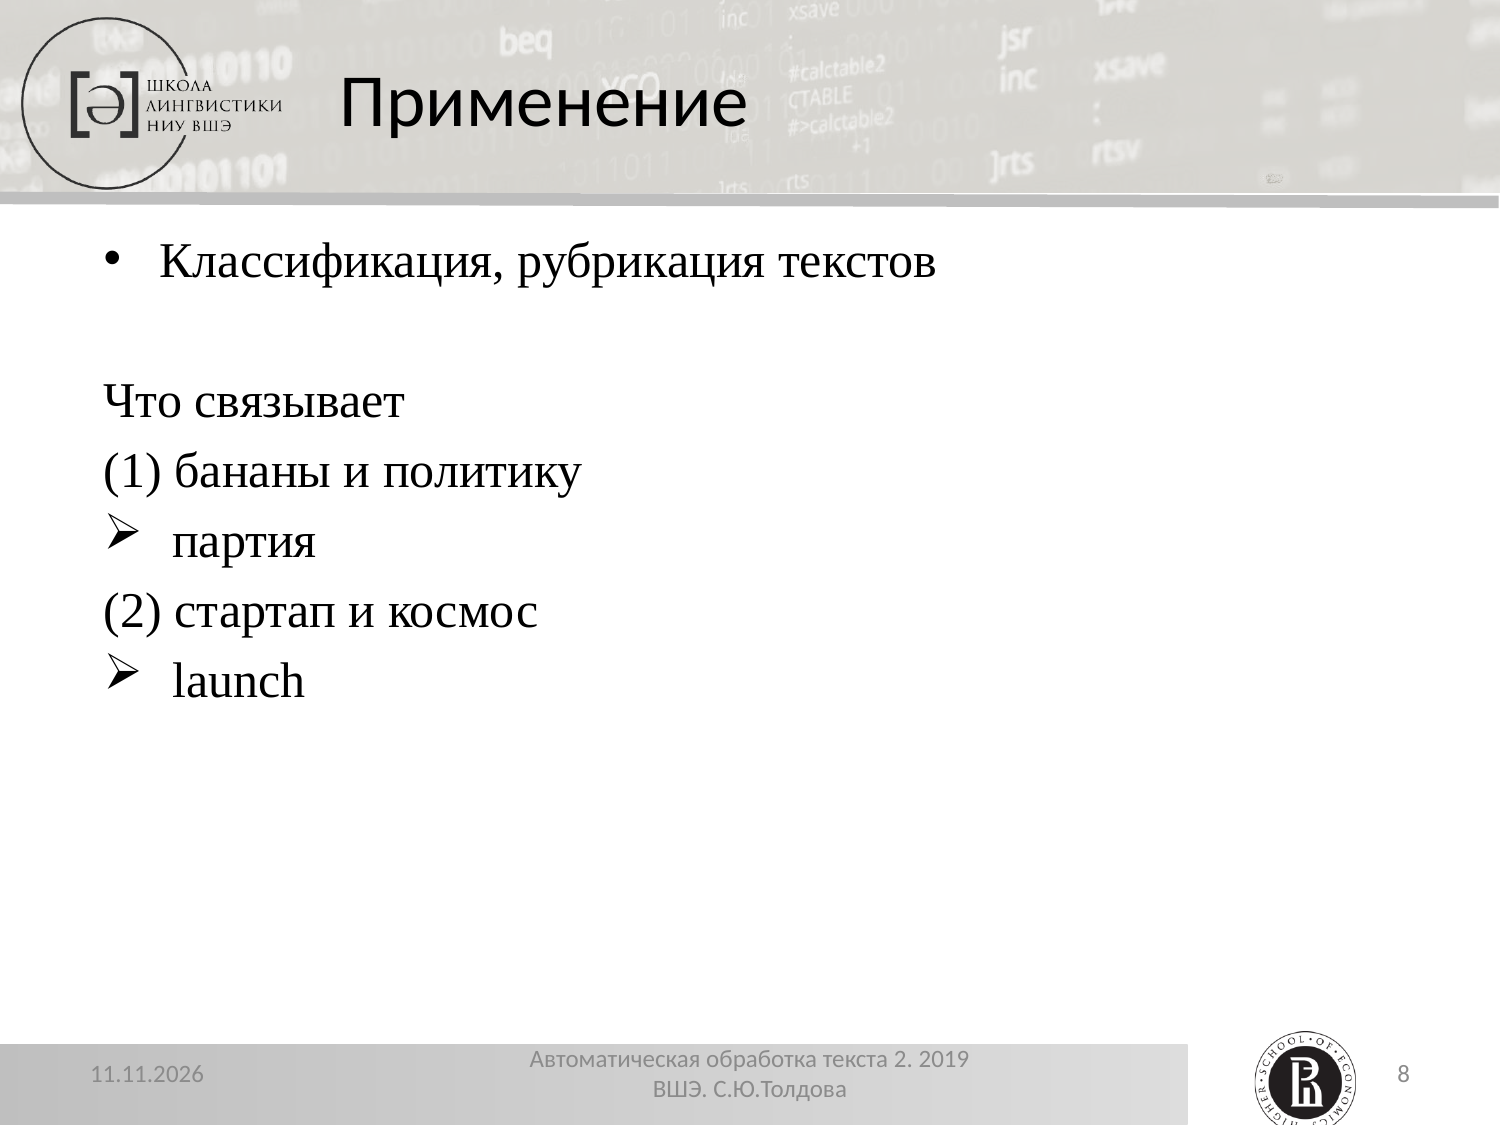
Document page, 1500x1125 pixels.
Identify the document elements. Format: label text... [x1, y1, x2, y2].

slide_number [75, 1042, 425, 1103]
picture [17, 13, 282, 193]
footer Автоматическая обработка текста 2. 2019 ВШЭ. С.Ю.Толдова [512, 1042, 988, 1103]
picture [1254, 1103, 1356, 1125]
slide_number 8 [1074, 1042, 1425, 1103]
picture [1254, 1031, 1356, 1042]
list Классификация, рубрикация текстов Что связывает (1) бананы и политику партия (2) стартап и космос launch [88, 220, 1400, 976]
text_box Применение [324, 2, 1473, 190]
